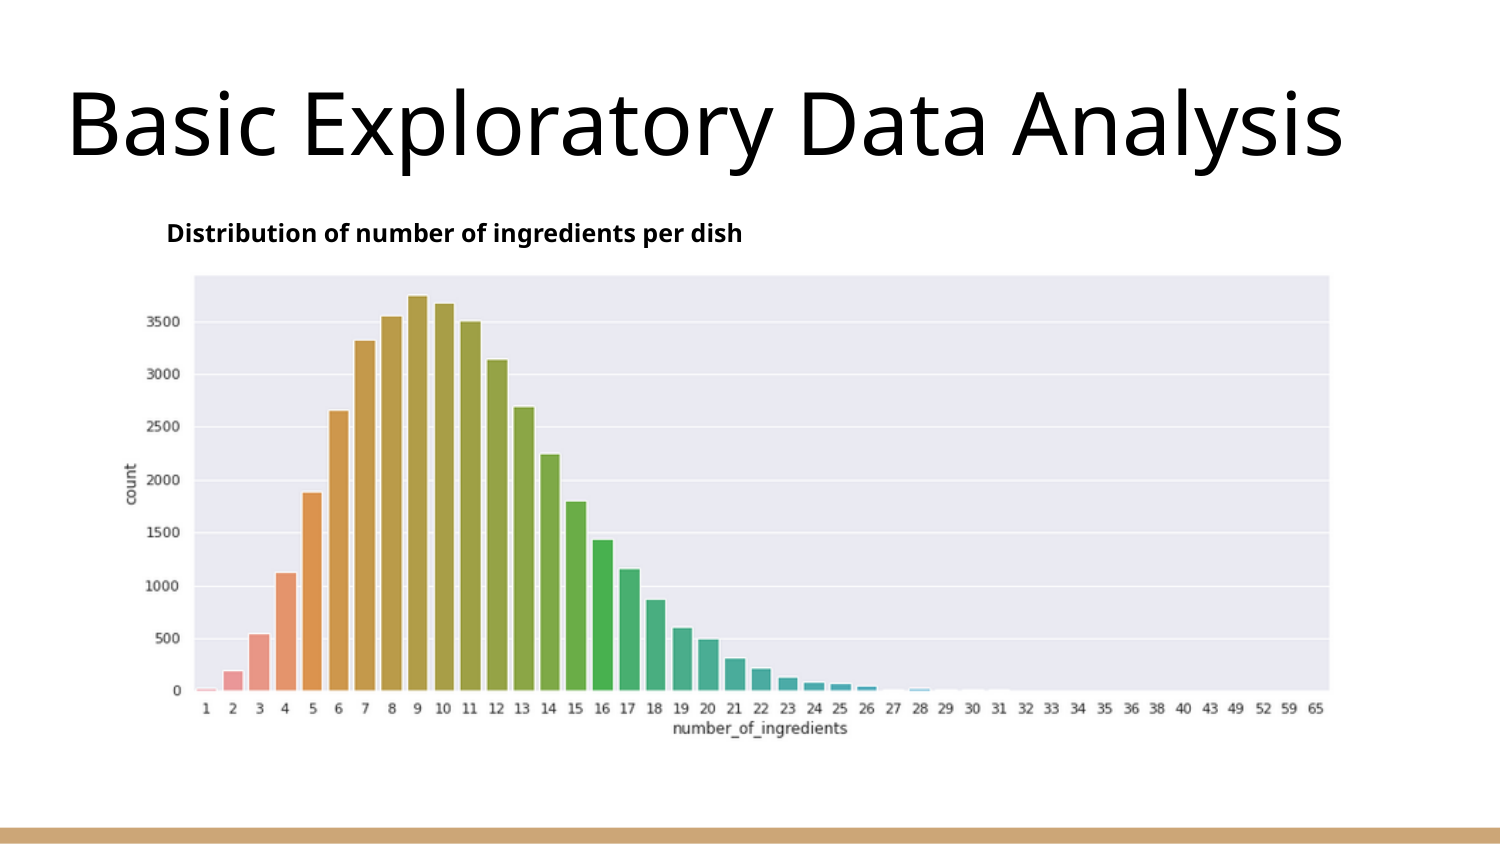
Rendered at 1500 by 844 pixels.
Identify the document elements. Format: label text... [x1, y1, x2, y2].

picture [112, 267, 1388, 744]
text_box Basic Exploratory Data Analysis [51, 51, 1449, 189]
text_box Distribution of number of ingredients per dish [151, 202, 1045, 262]
